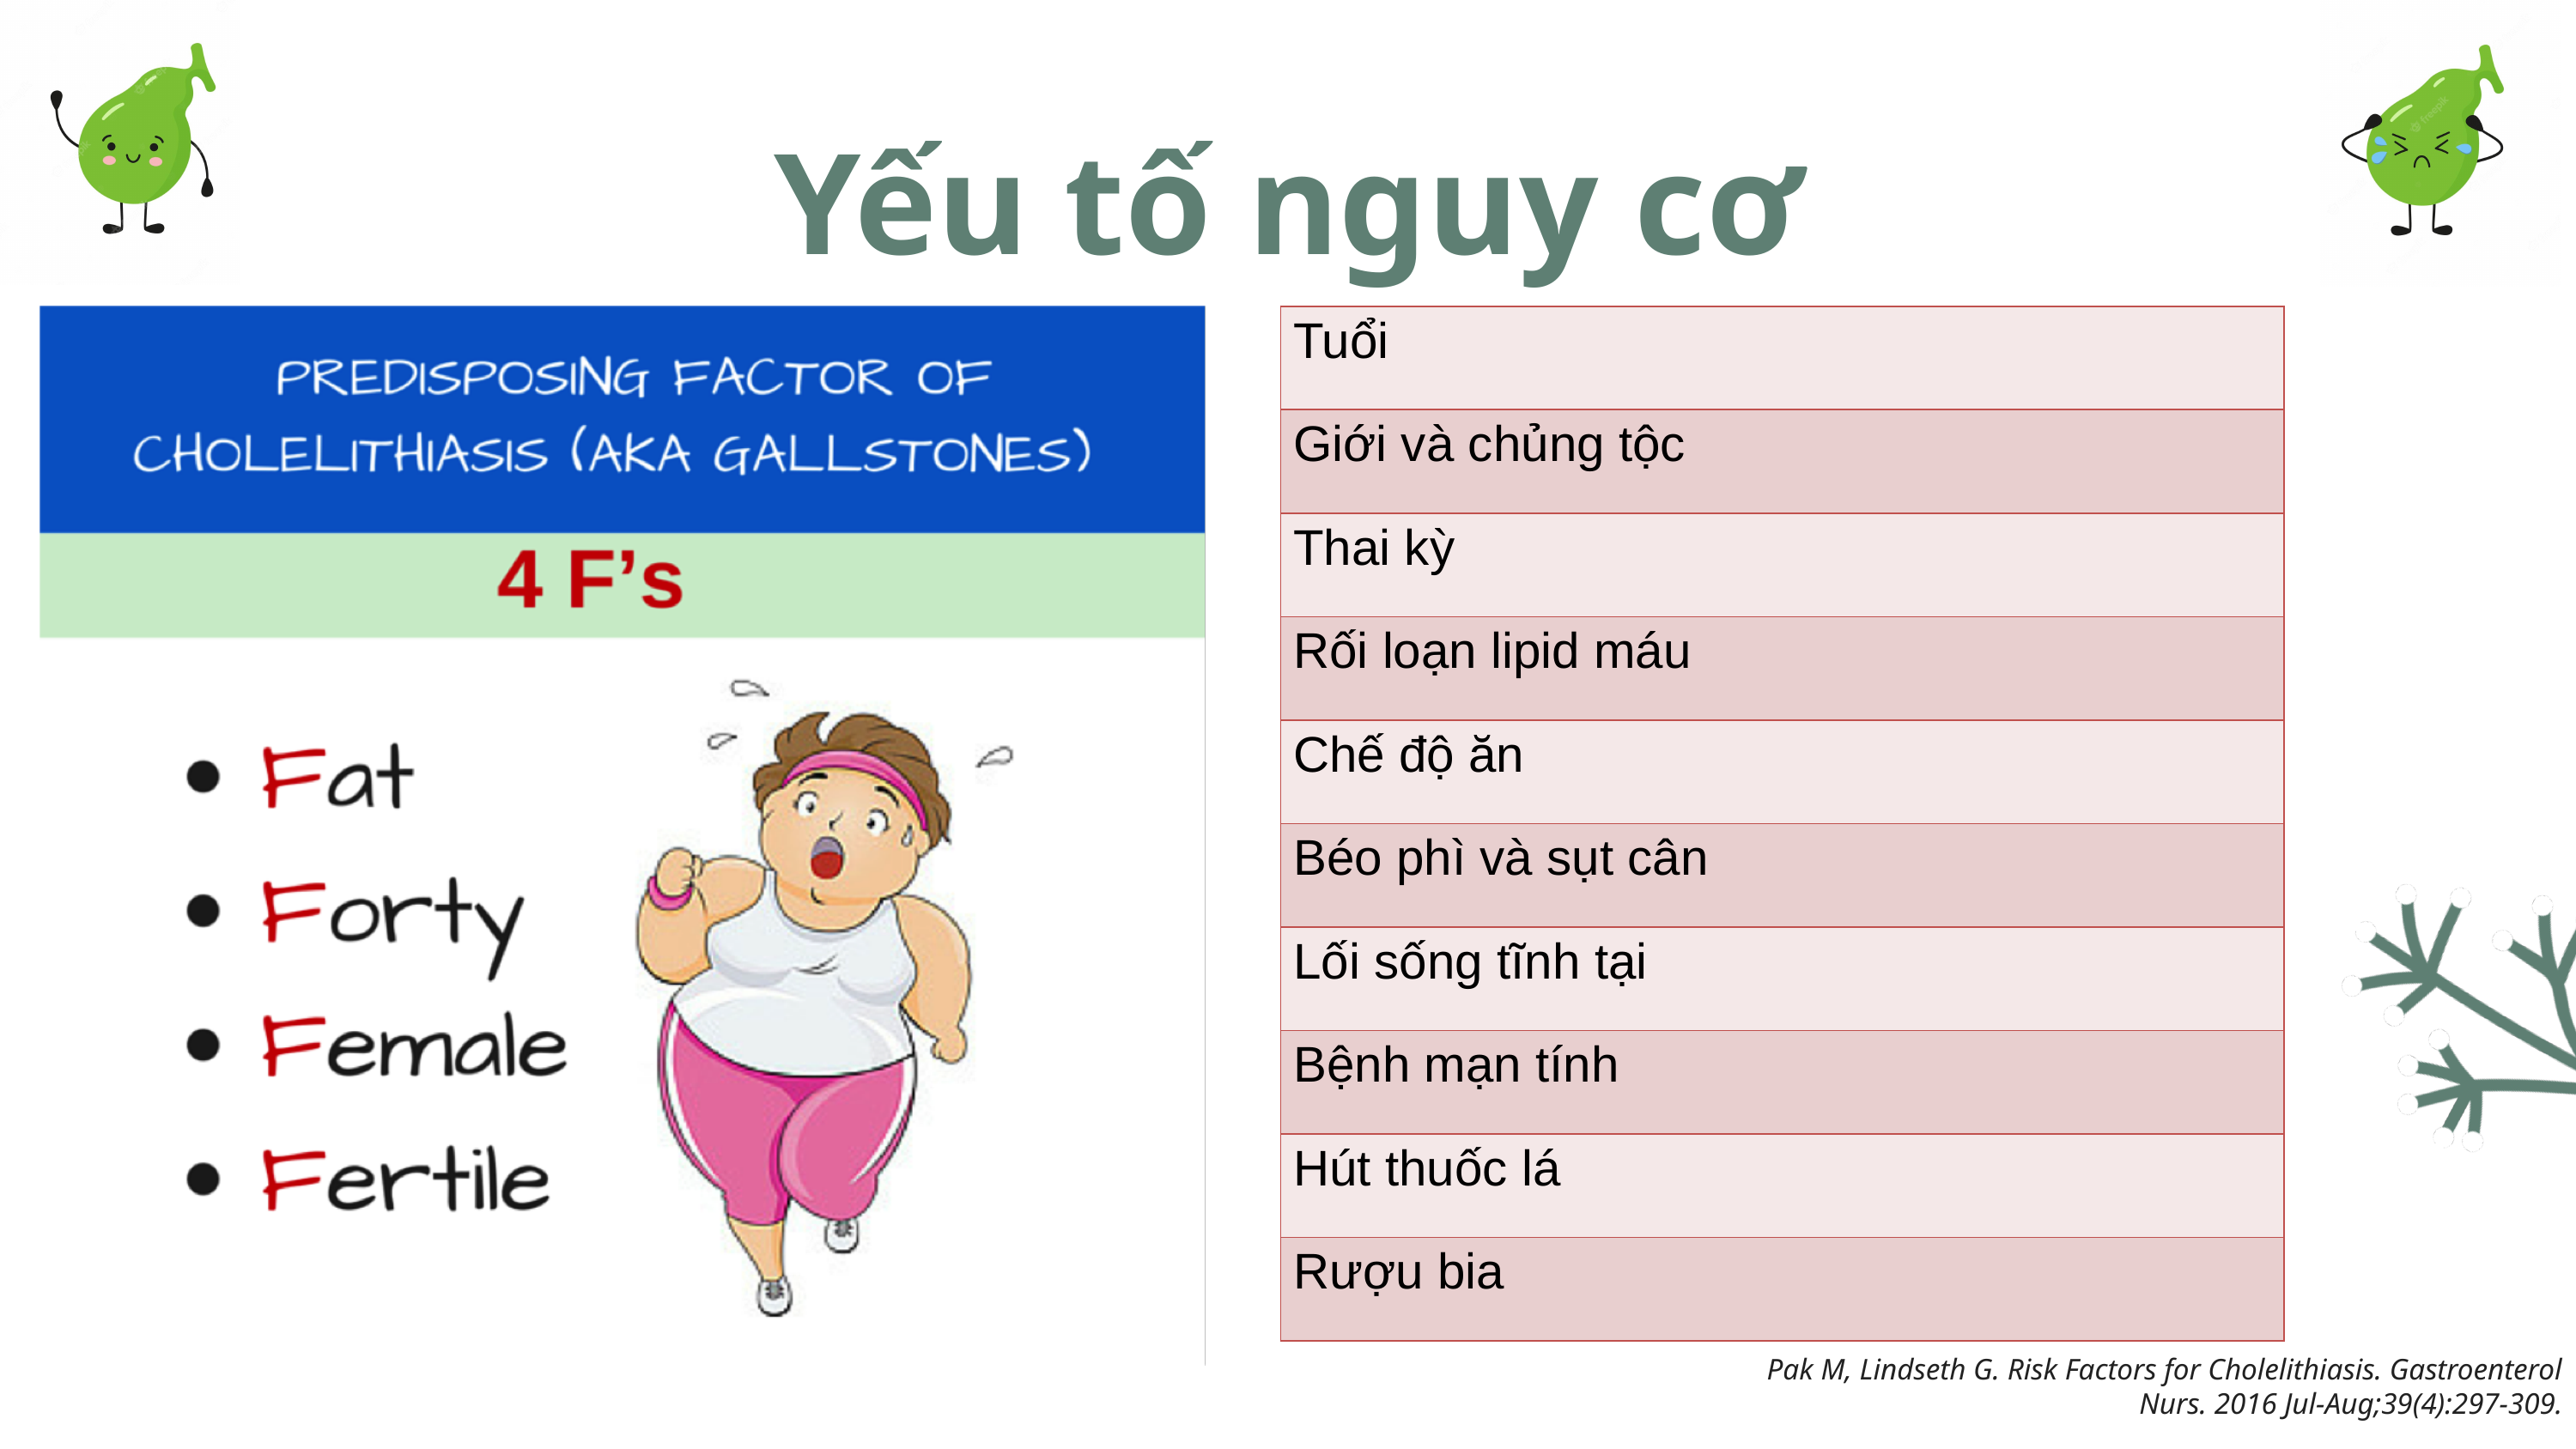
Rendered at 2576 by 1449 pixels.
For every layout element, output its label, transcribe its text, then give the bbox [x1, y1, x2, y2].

table_cell Chế độ ăn [1281, 721, 2283, 823]
picture [2320, 0, 2561, 288]
table_cell Rối loạn lipid máu [1281, 617, 2283, 719]
table_cell Lối sống tĩnh tại [1281, 928, 2283, 1030]
table_cell Thai kỳ [1281, 514, 2283, 616]
table_cell Hút thuốc lá [1281, 1135, 2283, 1237]
picture [2286, 804, 2576, 1318]
table_cell Giới và chủng tộc [1281, 410, 2283, 512]
table_cell Rượu bia [1281, 1238, 2283, 1340]
picture [0, 0, 240, 288]
table_cell Béo phì và sụt cân [1281, 824, 2283, 926]
table_header Tuổi [1281, 307, 2283, 409]
picture [39, 306, 1206, 1366]
table_cell Bệnh mạn tính [1281, 1031, 2283, 1133]
text_box Pak M, Lindseth G. Risk Factors for Cholelithiasis. Gastroenterol Nurs. 2016 Jul-Aug;39(4):297-309. [1683, 1344, 2576, 1427]
text_box Yếu tố nguy cơ [284, 101, 2292, 283]
